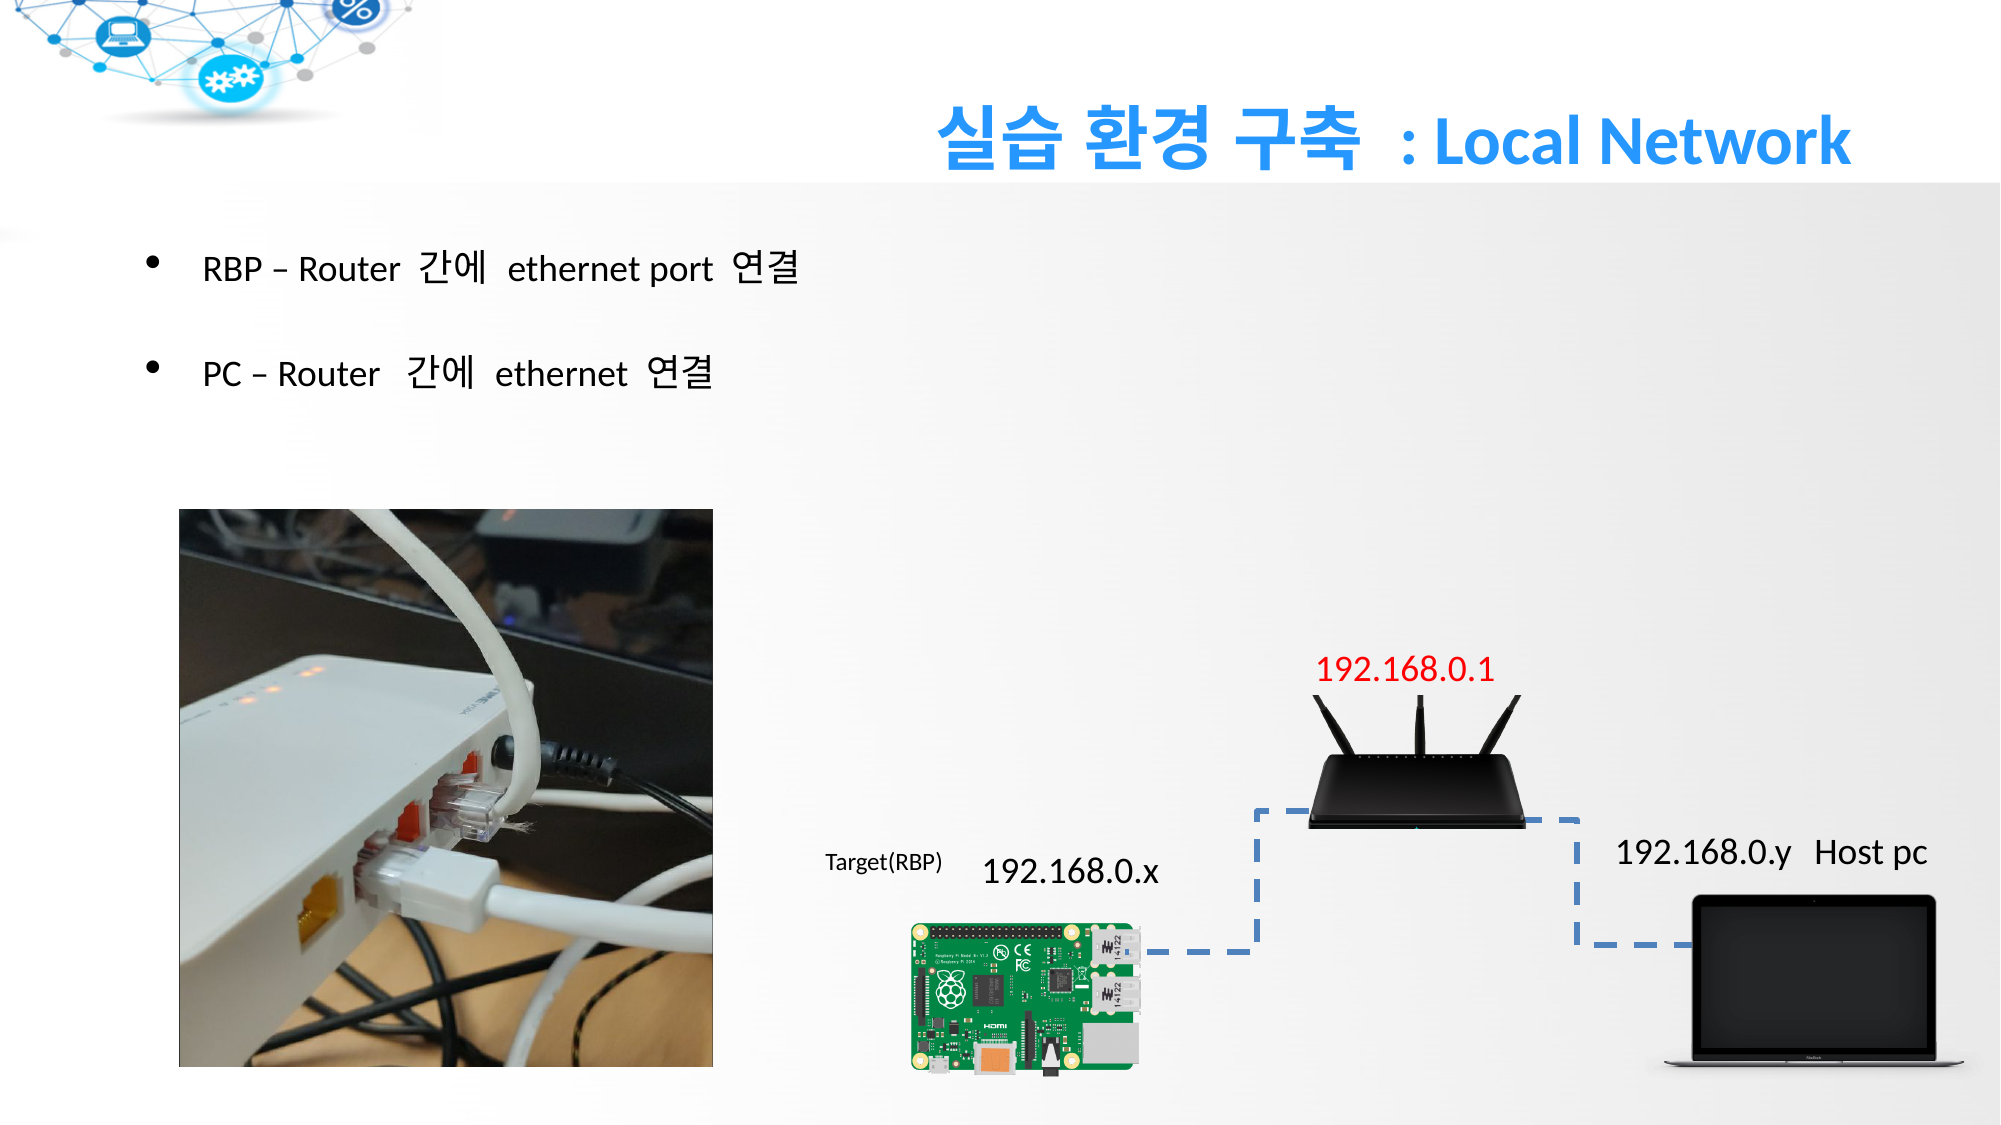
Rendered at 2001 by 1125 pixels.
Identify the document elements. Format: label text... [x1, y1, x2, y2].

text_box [1124, 811, 1390, 953]
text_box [1438, 819, 1716, 946]
text_box Target(RBP) [810, 838, 967, 884]
text_box Host pc [1799, 819, 1955, 880]
title 실습 환경 구축 : Local Network [131, 86, 1869, 187]
list RBP – Router 간에 ethernet port 연결 PC – Router 간에 ethernet 연결 [131, 236, 1057, 989]
text_box 192.168.0.y [1716, 819, 1799, 880]
text_box 192.168.0.1 [1300, 636, 1533, 694]
picture [0, 0, 2001, 1125]
text_box 192.168.0.x [966, 838, 1119, 899]
